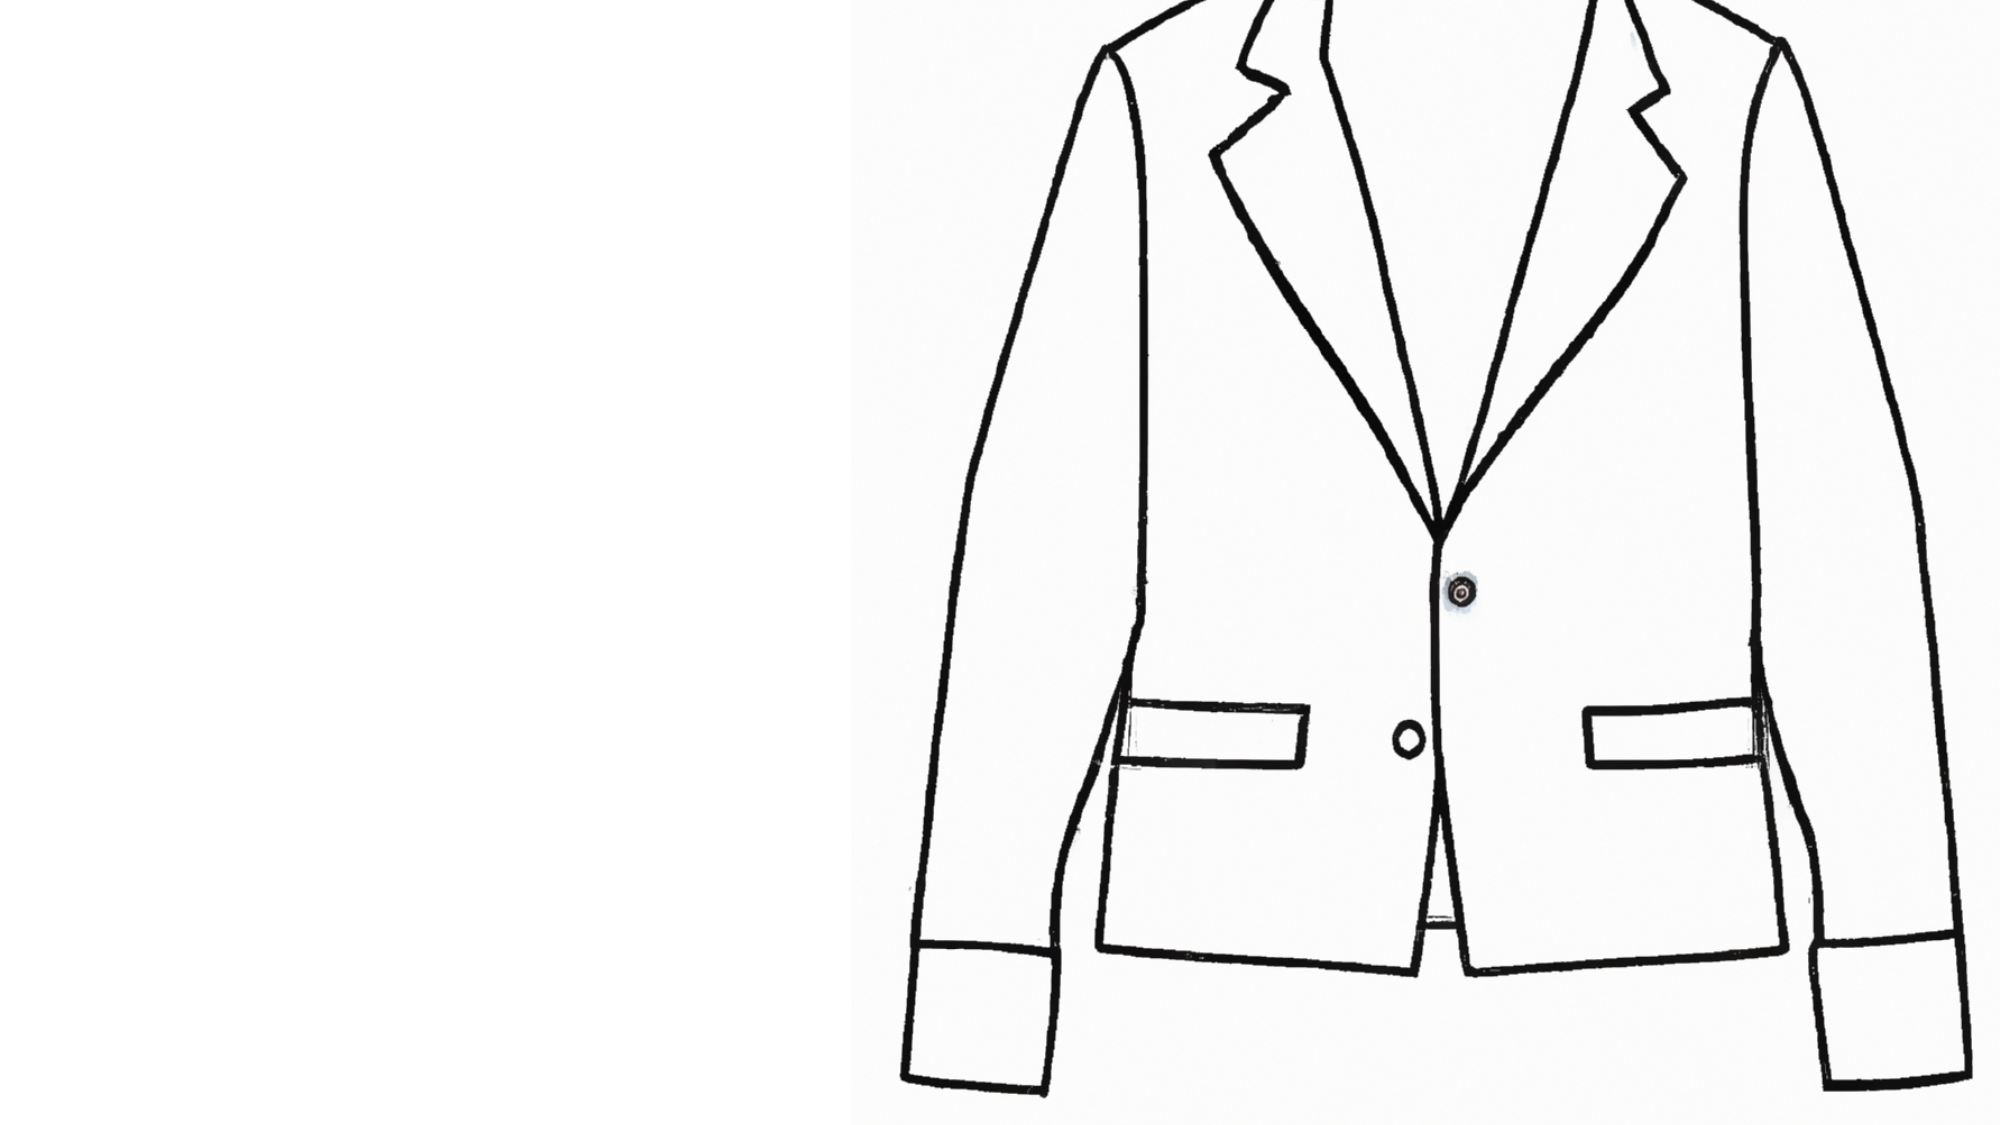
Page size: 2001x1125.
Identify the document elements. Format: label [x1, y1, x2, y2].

picture [851, 0, 2000, 1125]
